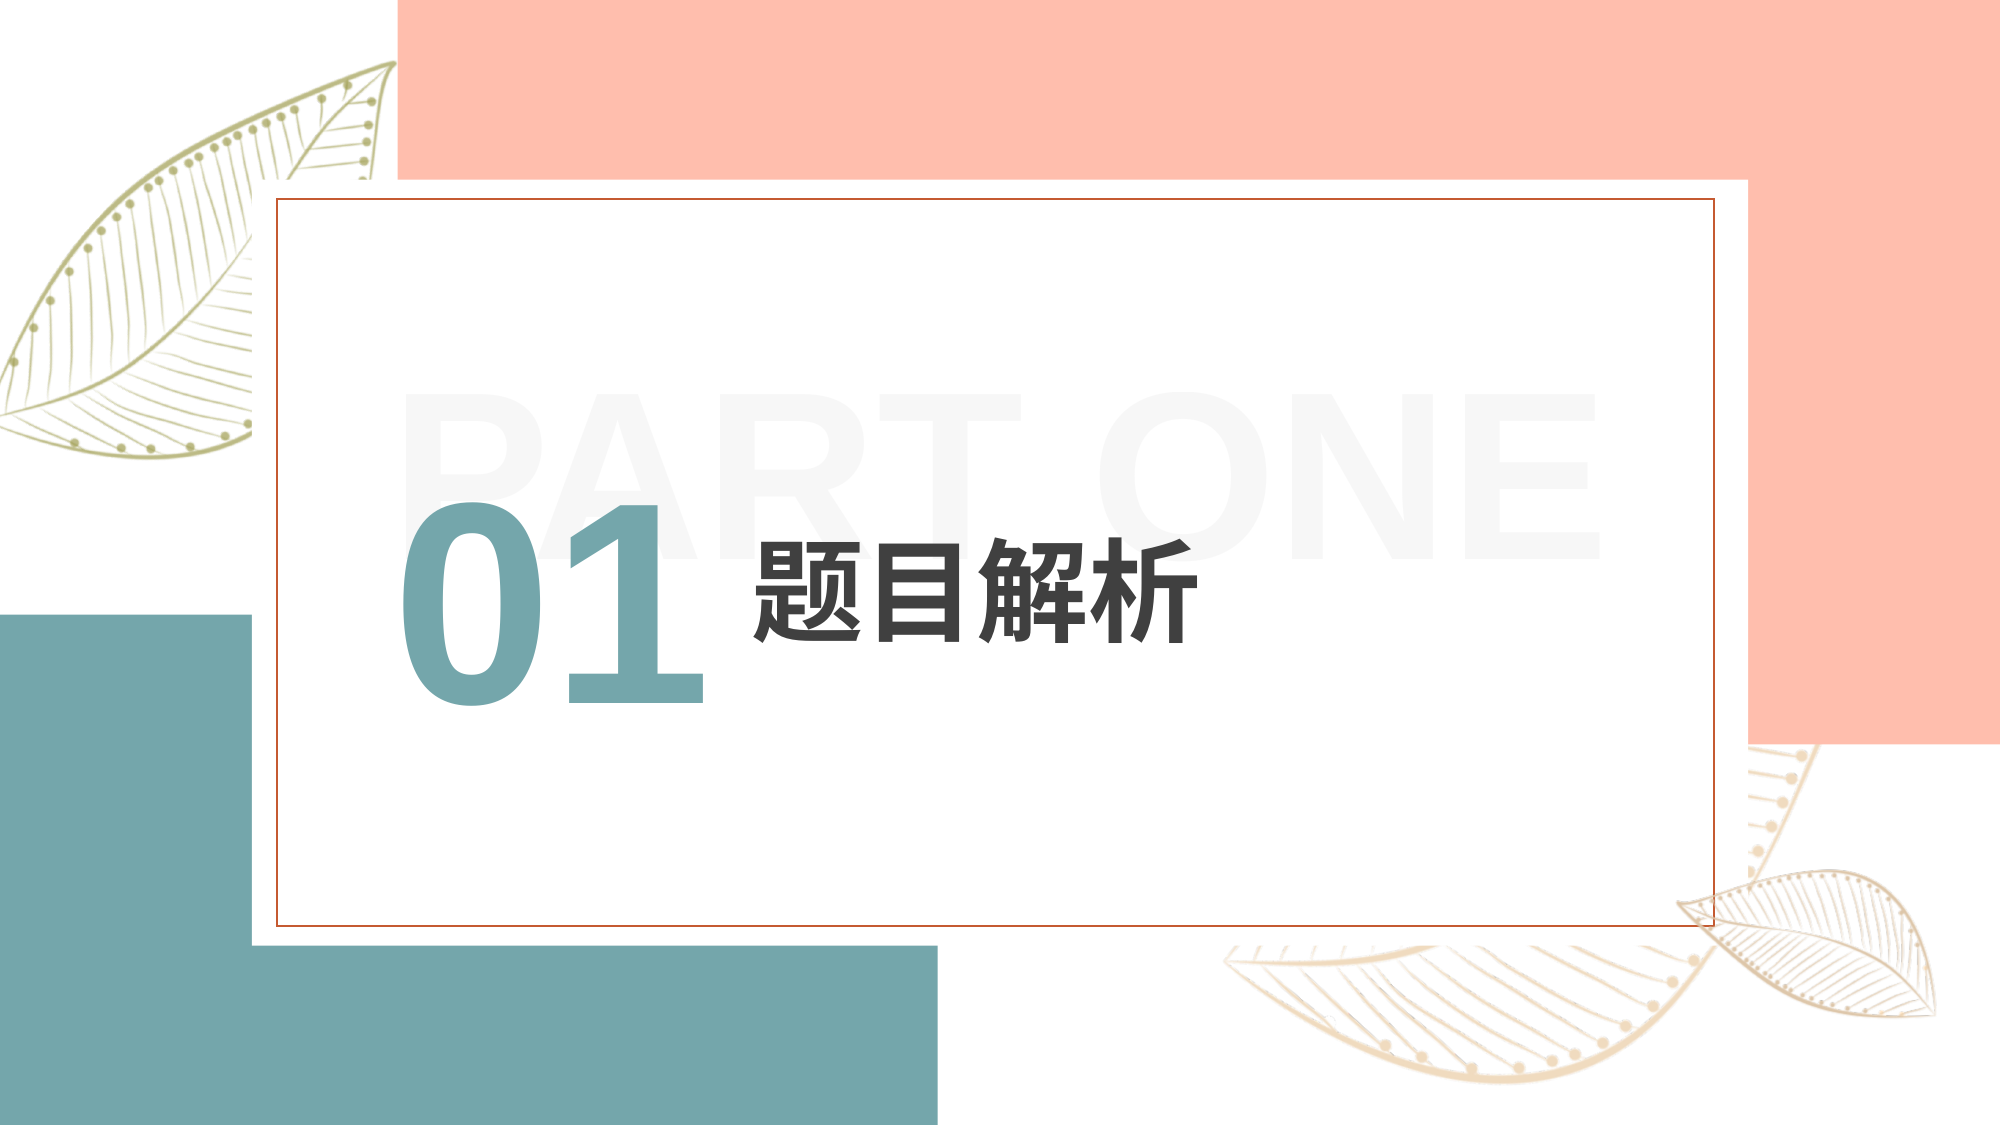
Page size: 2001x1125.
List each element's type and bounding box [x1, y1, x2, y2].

text_box [0, 613, 939, 1125]
picture [0, 0, 404, 596]
picture [1110, 273, 2000, 1125]
text_box [396, 0, 2000, 745]
text_box [251, 179, 1749, 946]
